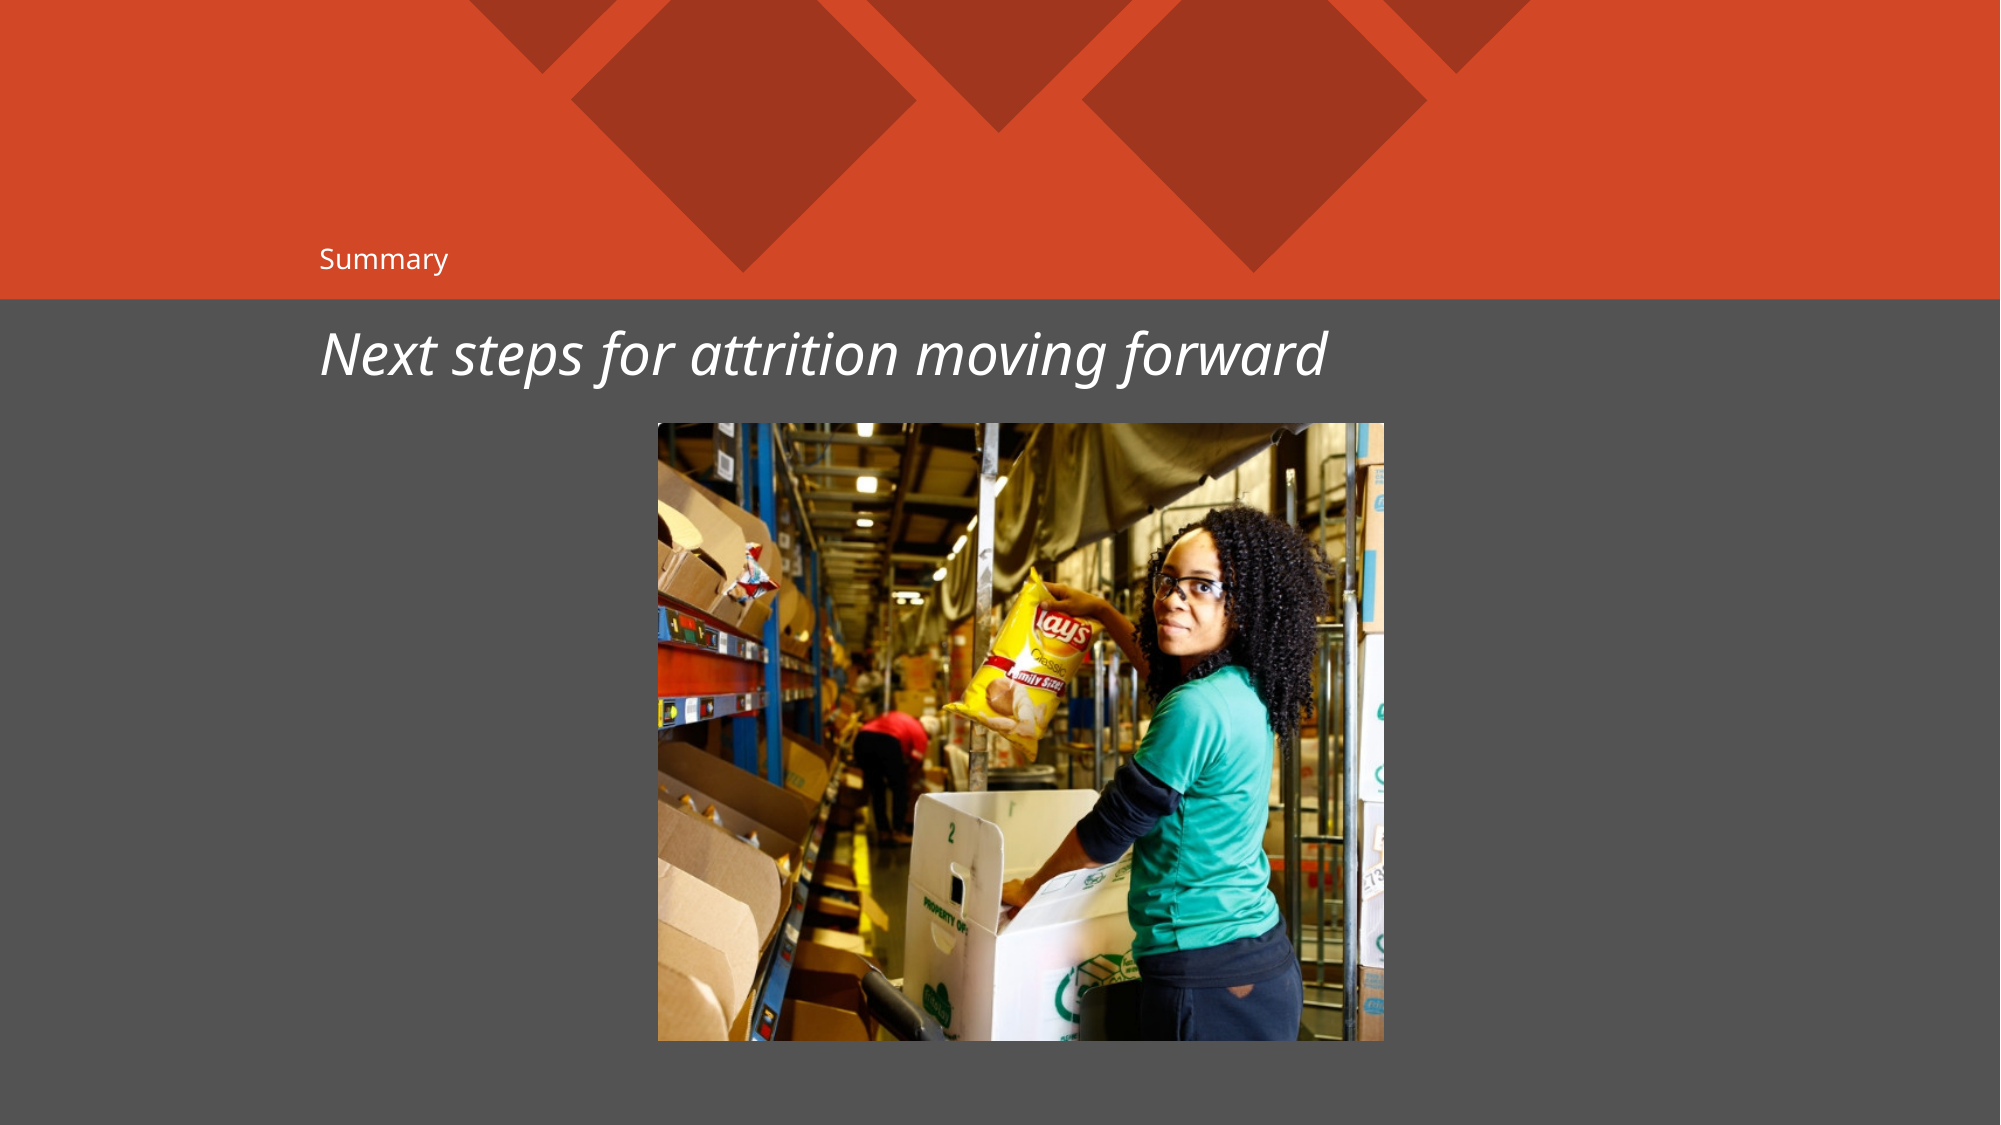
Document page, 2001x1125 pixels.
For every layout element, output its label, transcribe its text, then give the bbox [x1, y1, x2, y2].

picture [658, 423, 1384, 1041]
title Summary [304, 236, 2000, 283]
list Next steps for attrition moving forward [304, 317, 2000, 455]
